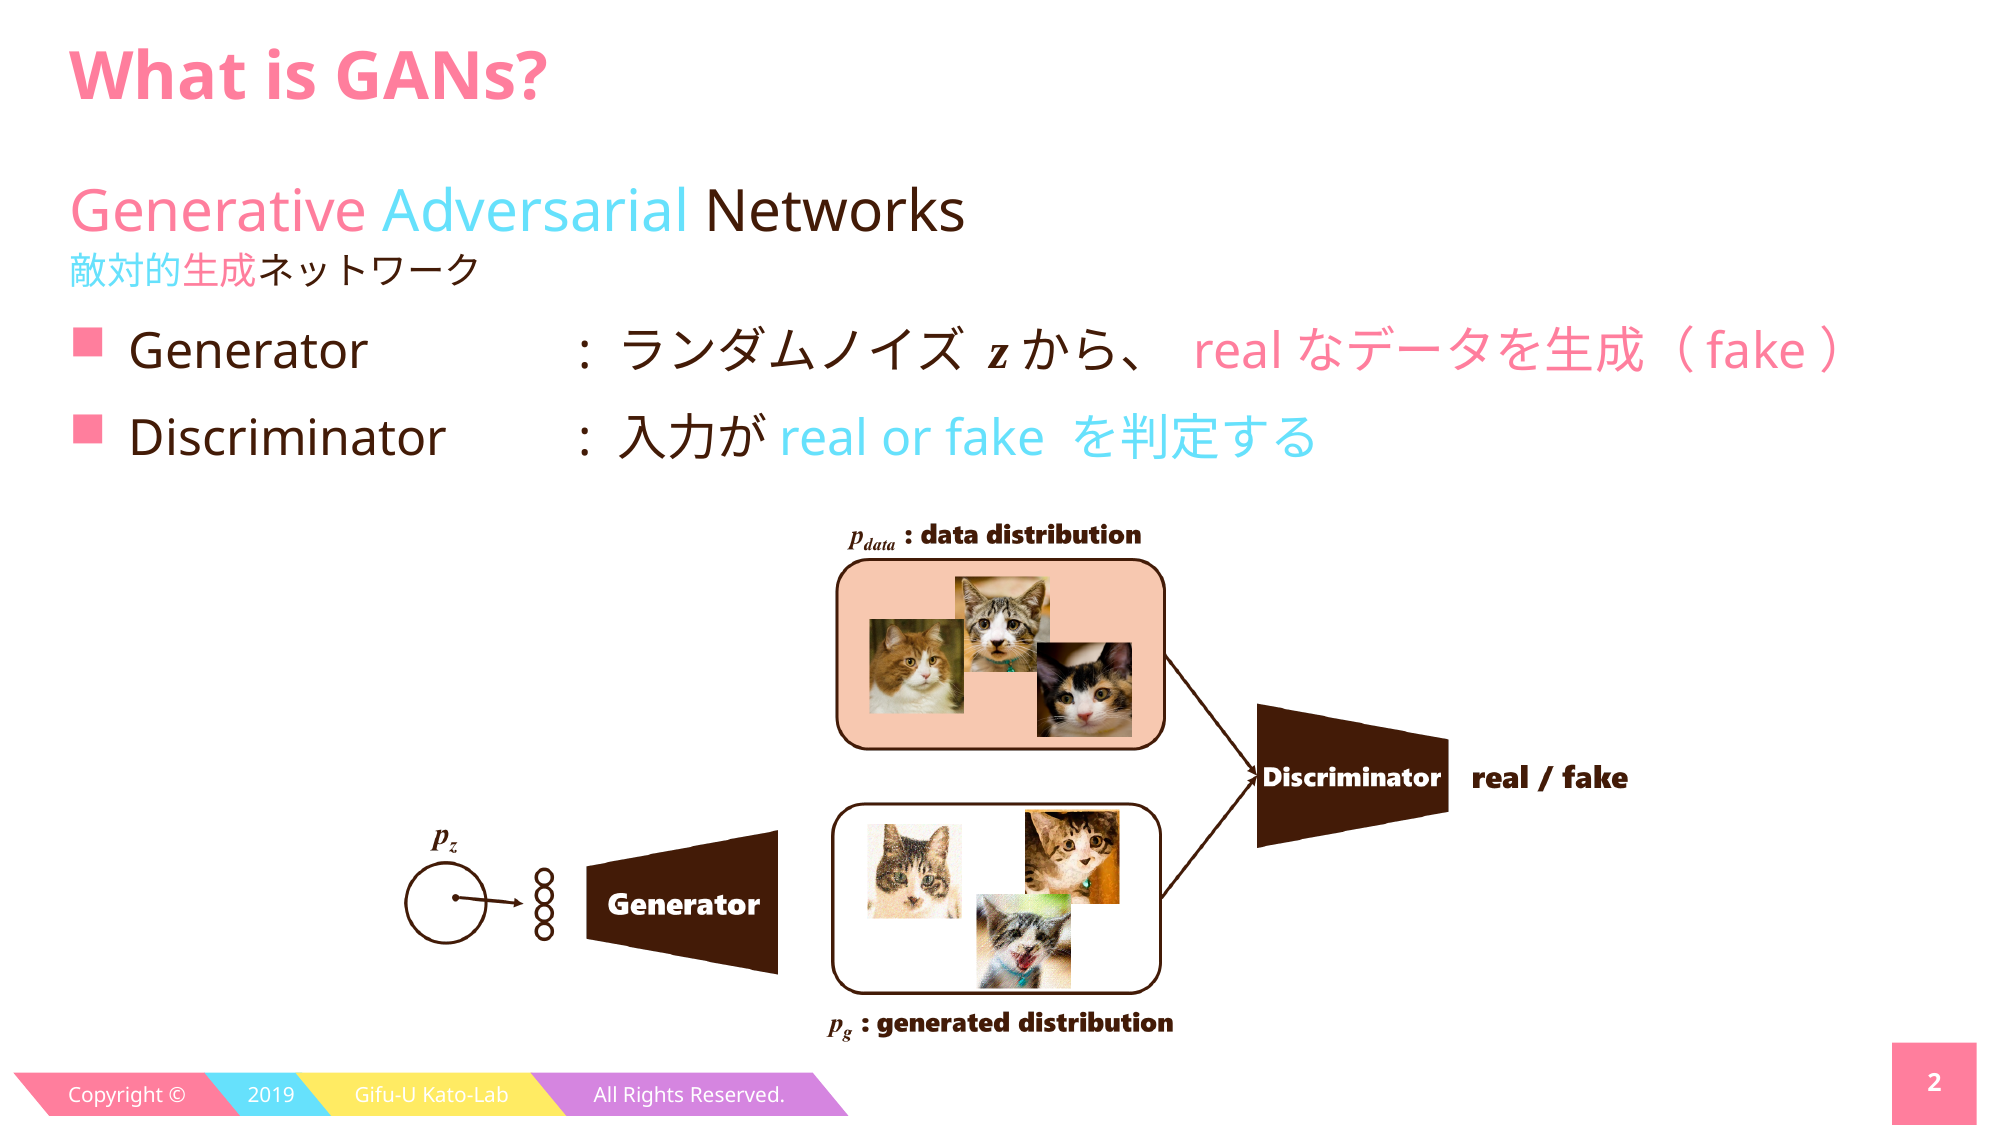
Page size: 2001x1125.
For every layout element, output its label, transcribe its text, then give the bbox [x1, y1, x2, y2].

title What is GANs? [54, 33, 1946, 123]
picture [404, 509, 1647, 1054]
slide_number 2 [1900, 1053, 1968, 1114]
list Generative Adversarial Networks 敵対的生成ネットワーク Generator : ランダムノイズ zから、 realなデータを生成（fake） Discriminator : 入力がreal or fake を判定する [54, 158, 1946, 1014]
